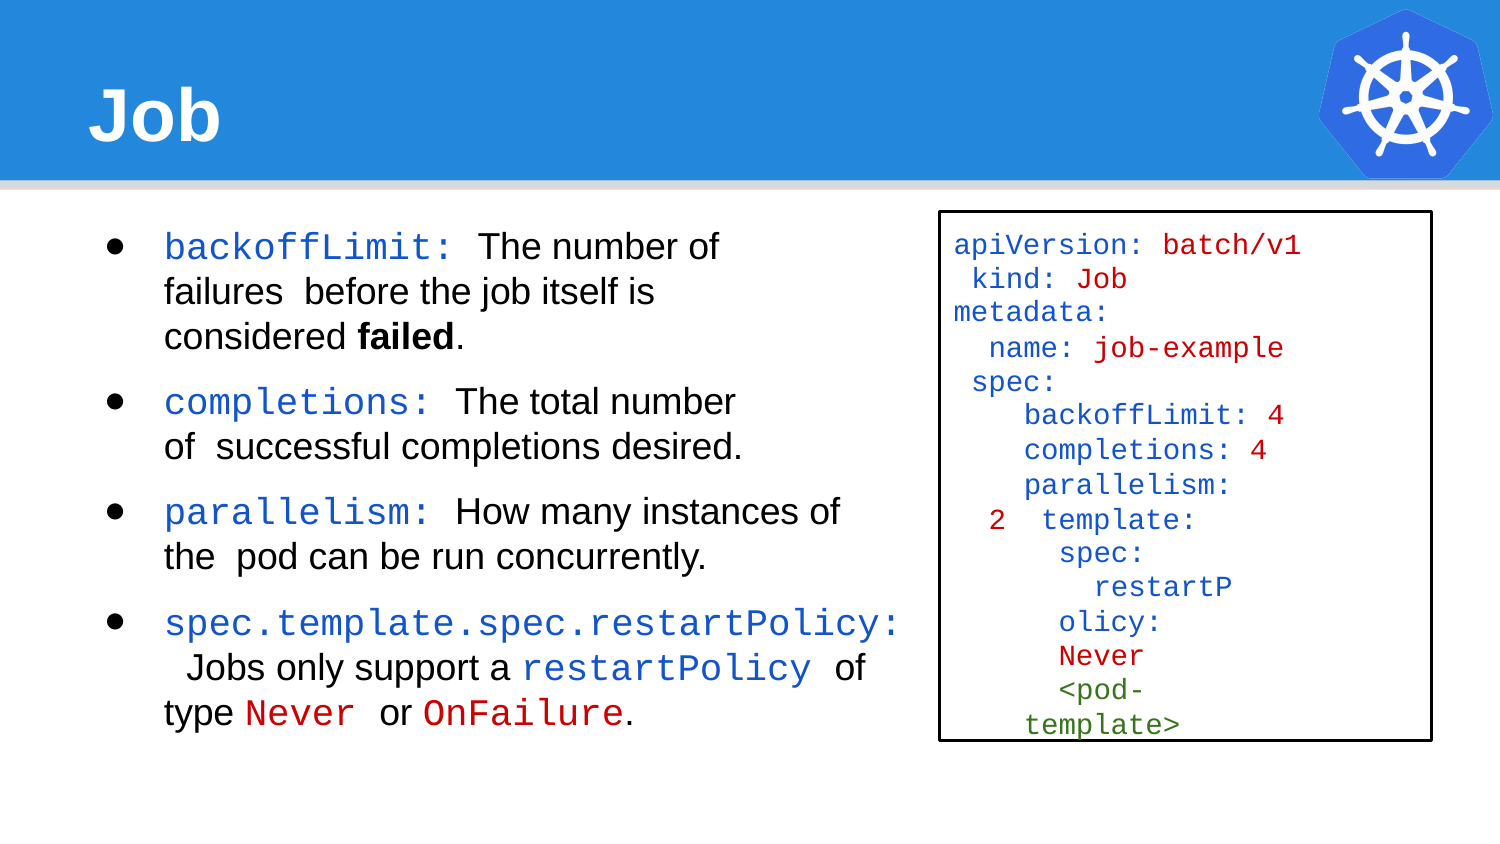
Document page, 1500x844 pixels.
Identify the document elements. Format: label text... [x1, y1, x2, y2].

title Job [86, 64, 225, 208]
text_box backoffLimit: The number of failures before the job itself is considered failed. completions: The total number of successful completions desired. parallelism: How many instances of the pod can be run concurrently. spec.template.spec.restartPolicy: Jobs only support a restartPolicy of type Never or OnFailure. [101, 219, 909, 733]
picture [1318, 7, 1494, 182]
text_box apiVersion: batch/v1 kind: Job metadata: name: job-example spec: backoffLimit: 4 completions: 4 parallelism: 2 template: spec: restartPolicy: Never <pod-template> [939, 211, 1432, 741]
